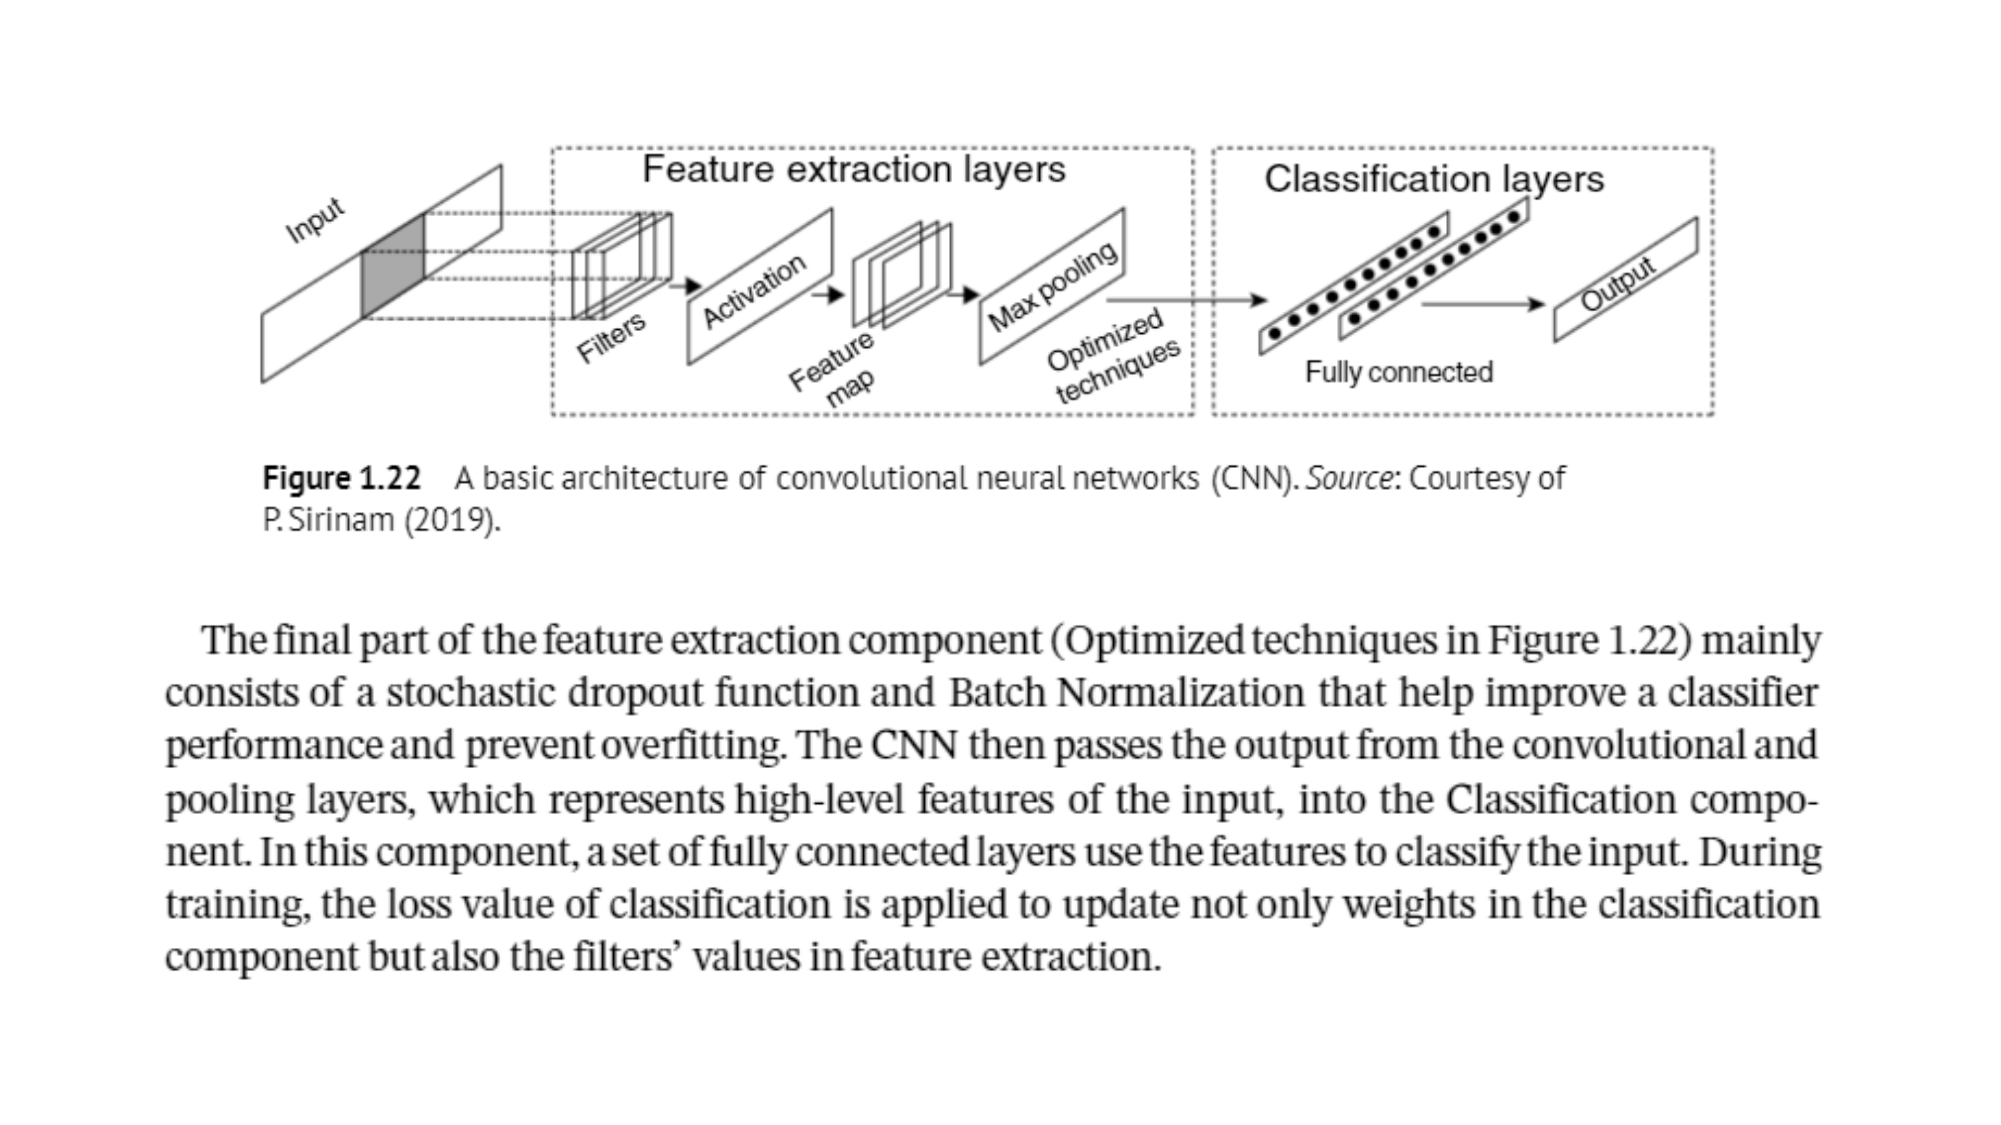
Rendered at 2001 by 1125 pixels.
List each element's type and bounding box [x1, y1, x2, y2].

picture [163, 613, 1837, 982]
picture [251, 97, 1748, 563]
